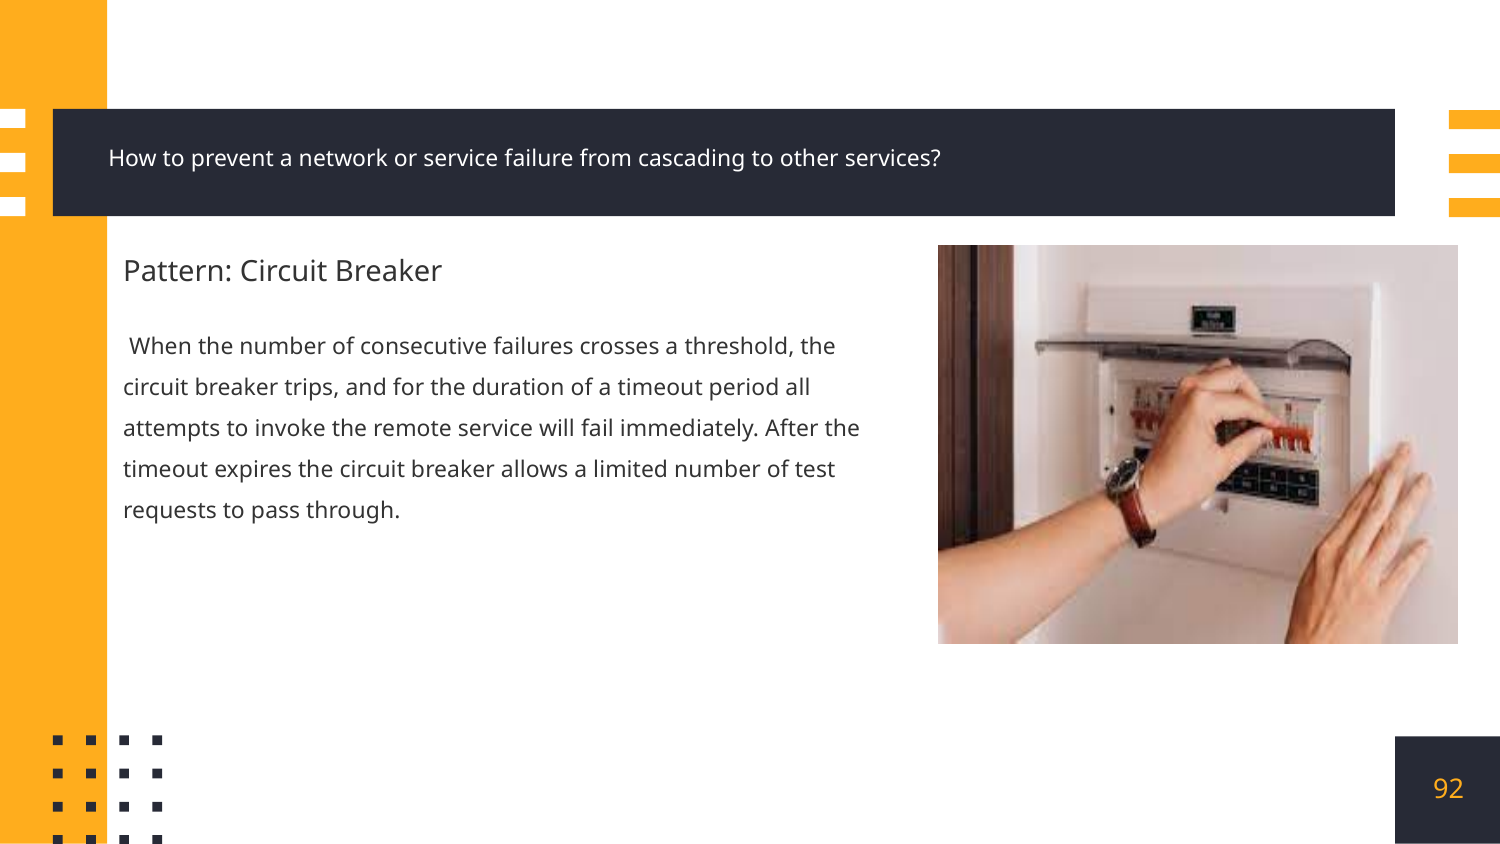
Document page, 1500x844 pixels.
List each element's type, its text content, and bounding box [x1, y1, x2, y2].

picture [938, 245, 1459, 644]
slide_number 92 [1395, 736, 1500, 844]
title How to prevent a network or service failure from cascading to other services? [108, 123, 1396, 198]
text_box Pattern: Circuit Breaker When the number of consecutive failures crosses a threshold, the circuit breaker trips, and for the duration of a timeout period all attempts to invoke the remote service will fail immediately. After the timeout expires the circuit breaker allows a limited number of test requests to pass through. [108, 245, 890, 531]
